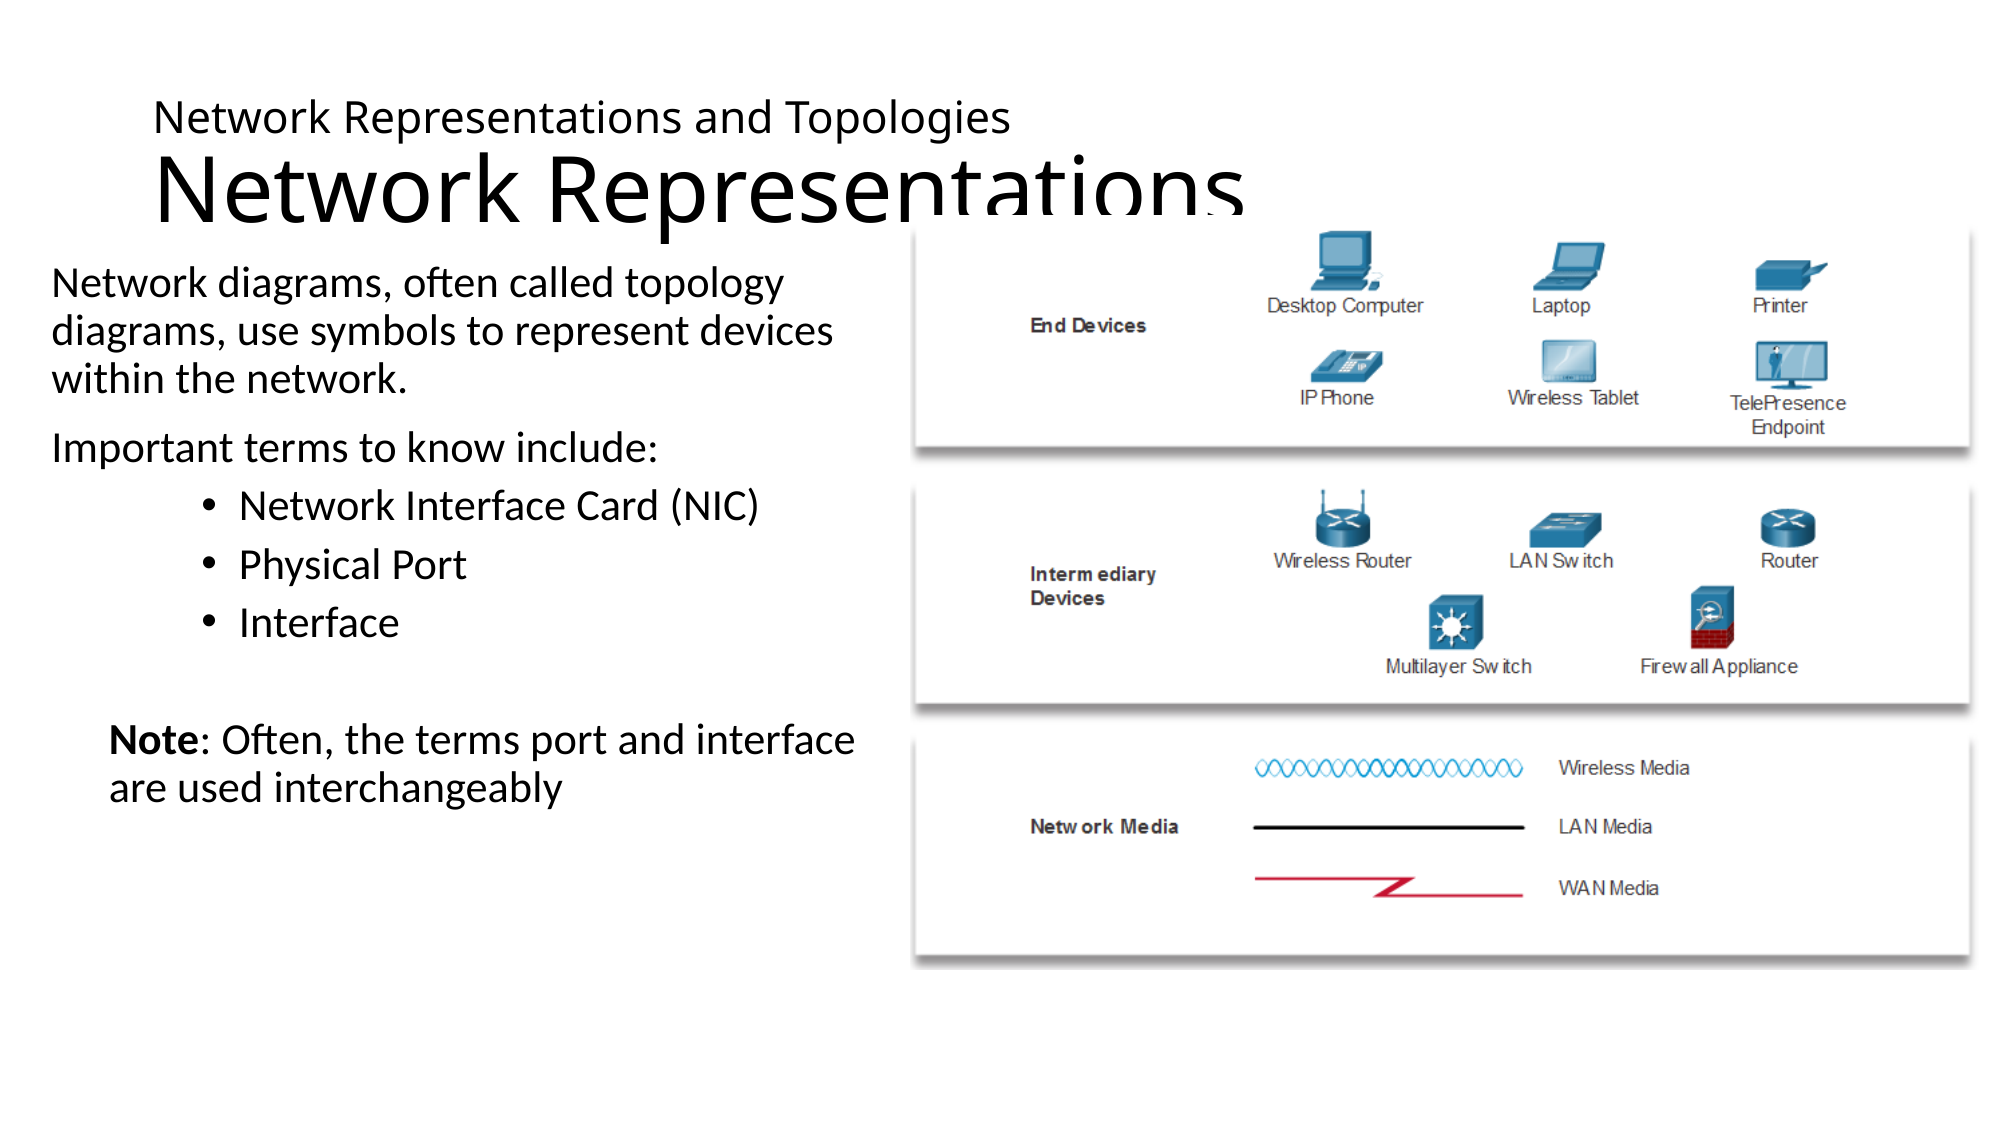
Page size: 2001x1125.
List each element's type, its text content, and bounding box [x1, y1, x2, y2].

picture [910, 215, 1979, 970]
title Network Representations and Topologies Network Representations [137, 59, 1863, 252]
list Network diagrams, often called topology diagrams, use symbols to represent devices within the network. Important terms to know include: Network Interface Card (NIC) Physical Port Interface Note: Often, the terms port and interface are used interchangeably [36, 252, 910, 970]
